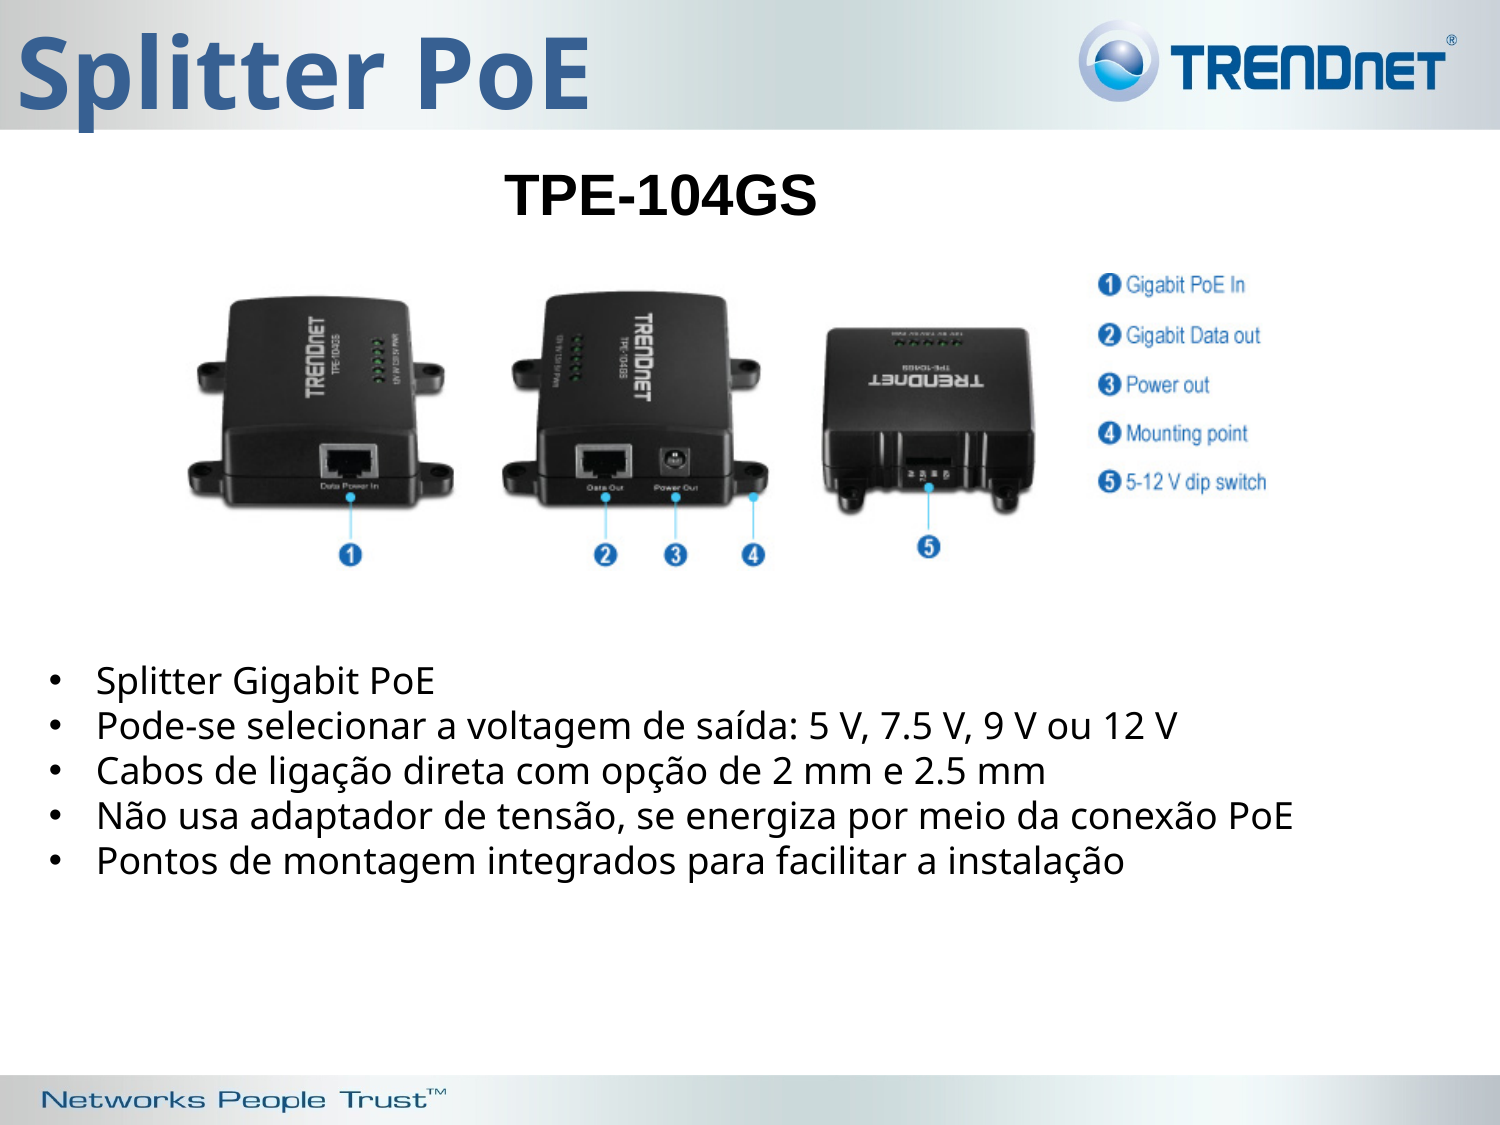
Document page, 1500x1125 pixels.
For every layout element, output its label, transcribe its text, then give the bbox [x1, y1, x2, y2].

picture [0, 0, 1500, 130]
text_box Splitter PoE [1, 1, 1075, 137]
picture [174, 273, 1269, 571]
text_box TPE-104GS [489, 149, 834, 235]
text_box Splitter Gigabit PoE Pode-se selecionar a voltagem de saída: 5 V, 7.5 V, 9 V ou 12 V Cabos de ligação direta com opção de 2 mm e 2.5 mm Não usa adaptador de tensão, se energiza por meio da conexão PoE Pontos de montagem integrados para facilitar a instalação [34, 649, 1310, 935]
picture [0, 1075, 1500, 1125]
